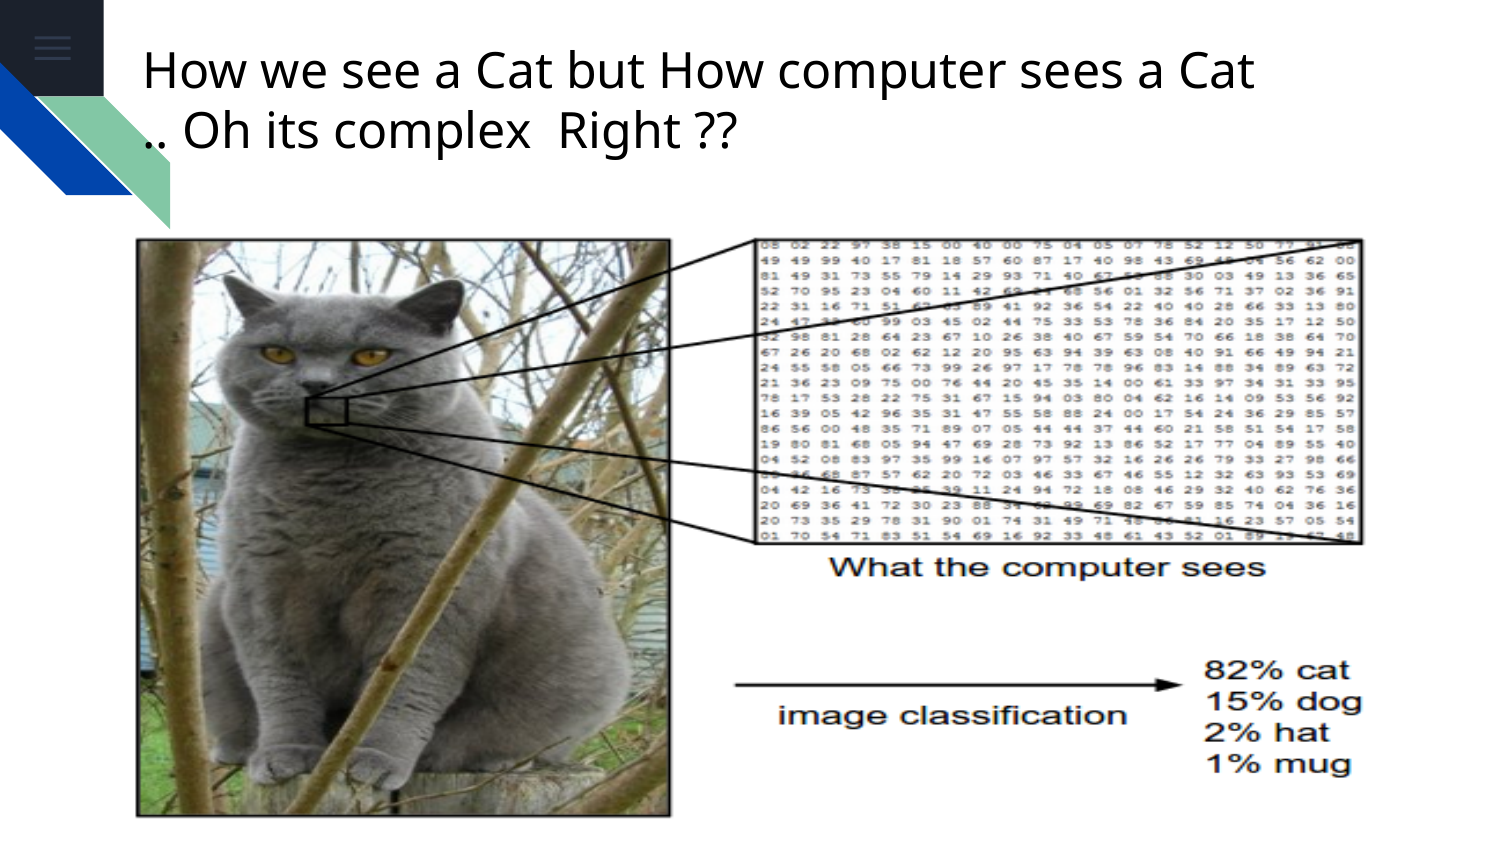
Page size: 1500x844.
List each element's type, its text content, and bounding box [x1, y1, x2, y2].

title How we see a Cat but How computer sees a Cat .. Oh its complex Right ?? [127, 23, 1283, 173]
picture [124, 234, 1375, 824]
